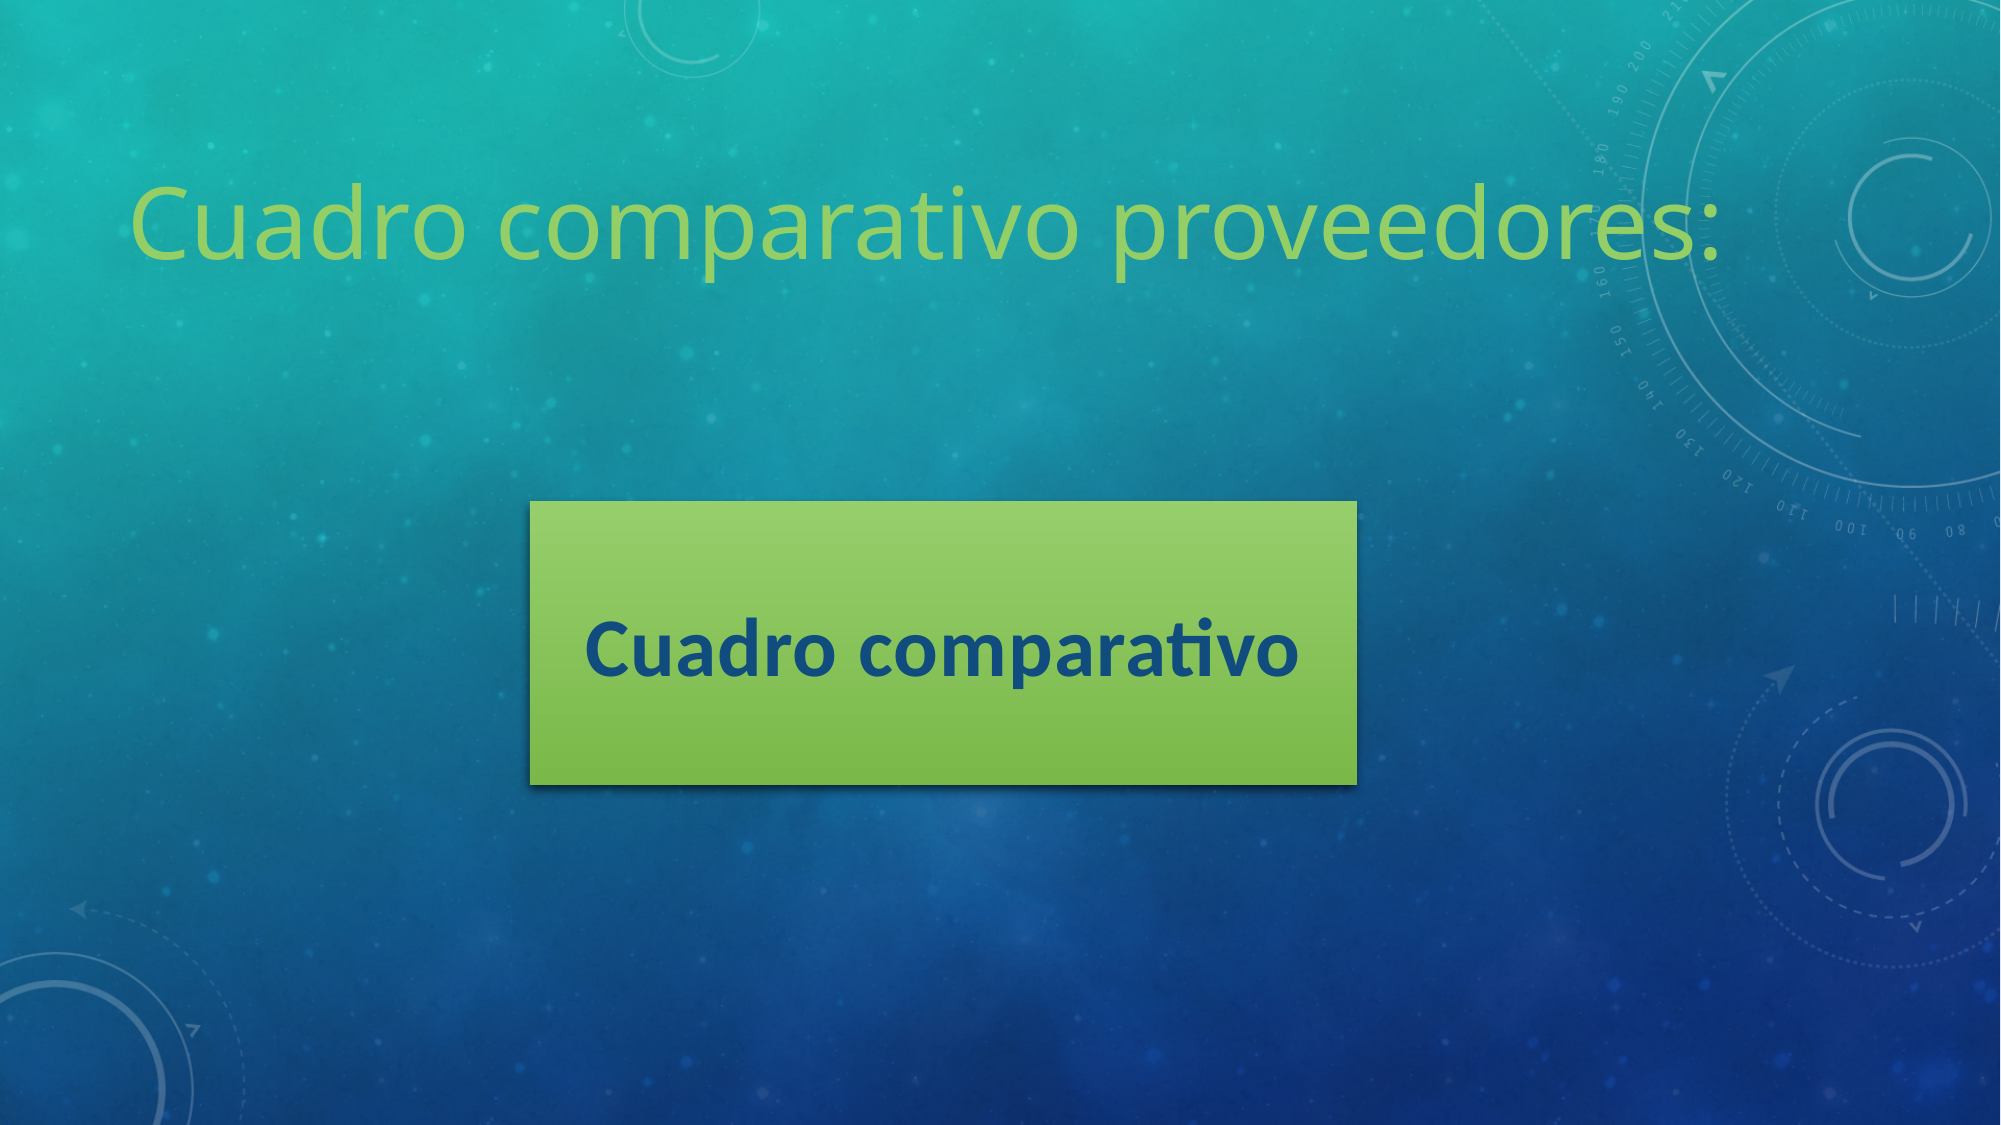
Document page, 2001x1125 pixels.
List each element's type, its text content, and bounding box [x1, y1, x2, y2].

text_box Cuadro comparativo [529, 501, 1357, 785]
picture [0, 0, 2001, 1125]
title Cuadro comparativo proveedores: [112, 99, 1775, 339]
